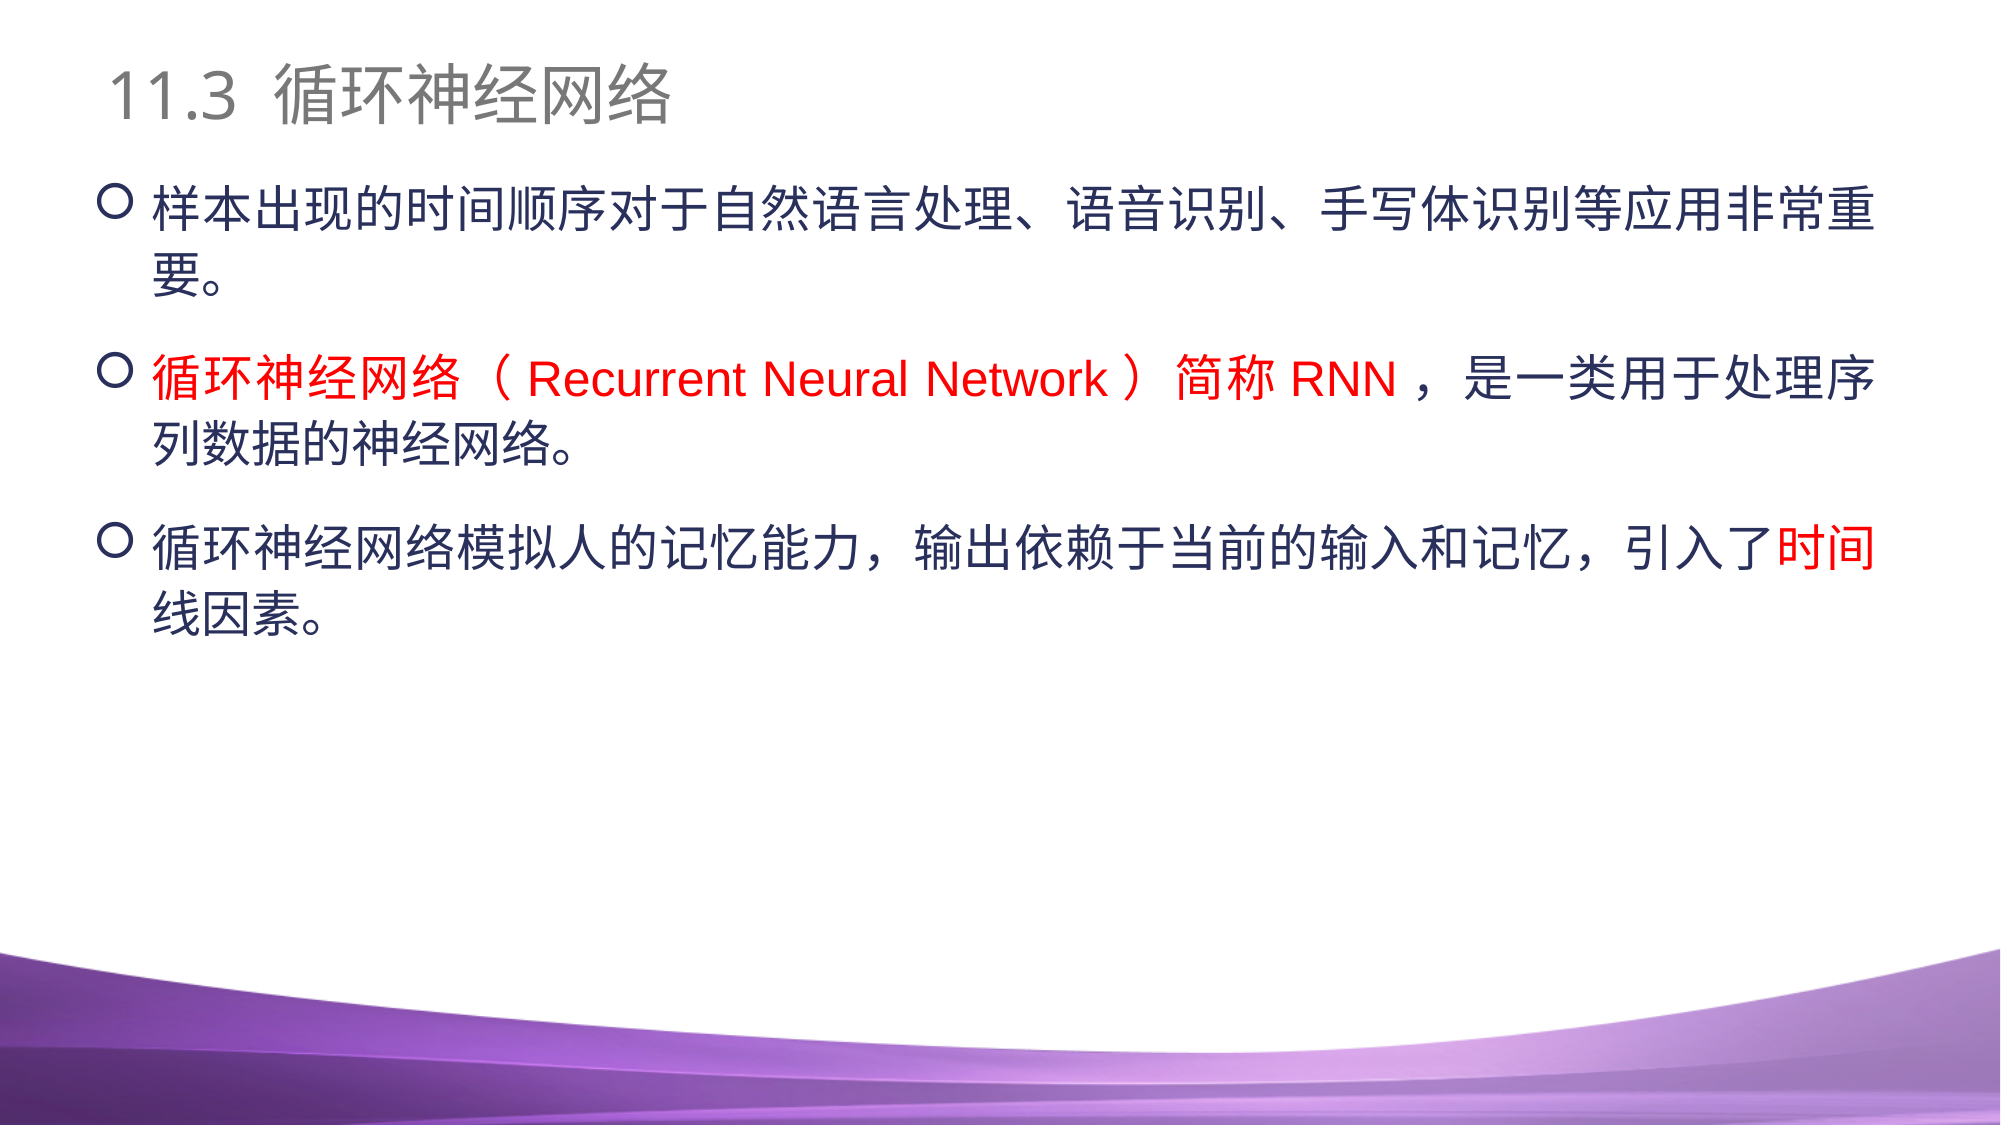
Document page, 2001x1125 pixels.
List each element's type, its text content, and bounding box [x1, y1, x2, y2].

list 样本出现的时间顺序对于自然语言处理、语音识别、手写体识别等应用非常重要。 循环神经网络（Recurrent Neural Network）简称RNN，是一类用于处理序列数据的神经网络。 循环神经网络模拟人的记忆能力，输出依赖于当前的输入和记忆，引入了时间线因素。 [78, 163, 1892, 1016]
picture [0, 943, 2001, 1125]
title 11.3 循环神经网络 [91, 26, 1906, 142]
